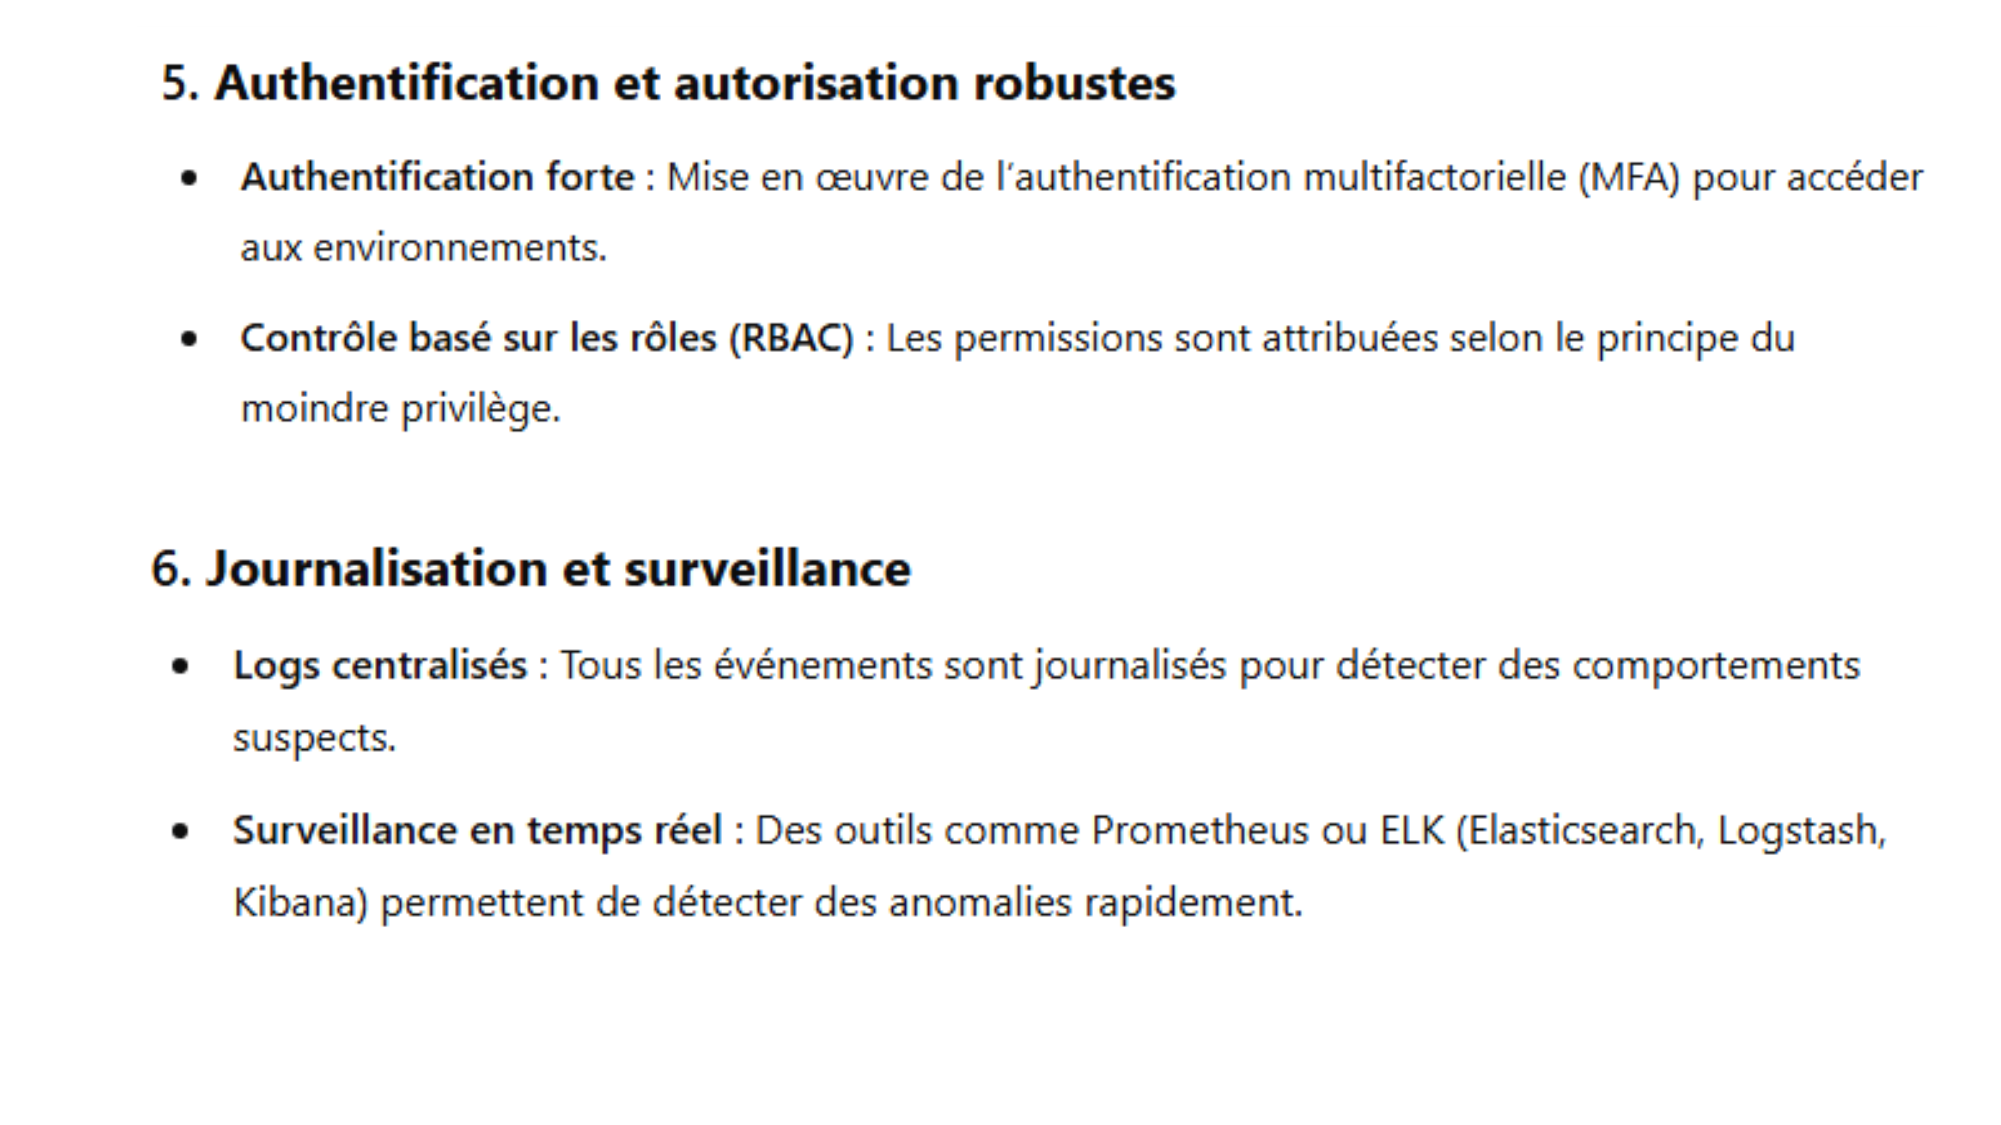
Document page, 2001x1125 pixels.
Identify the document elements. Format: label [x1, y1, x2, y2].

picture [137, 517, 1964, 976]
picture [137, 25, 1937, 485]
